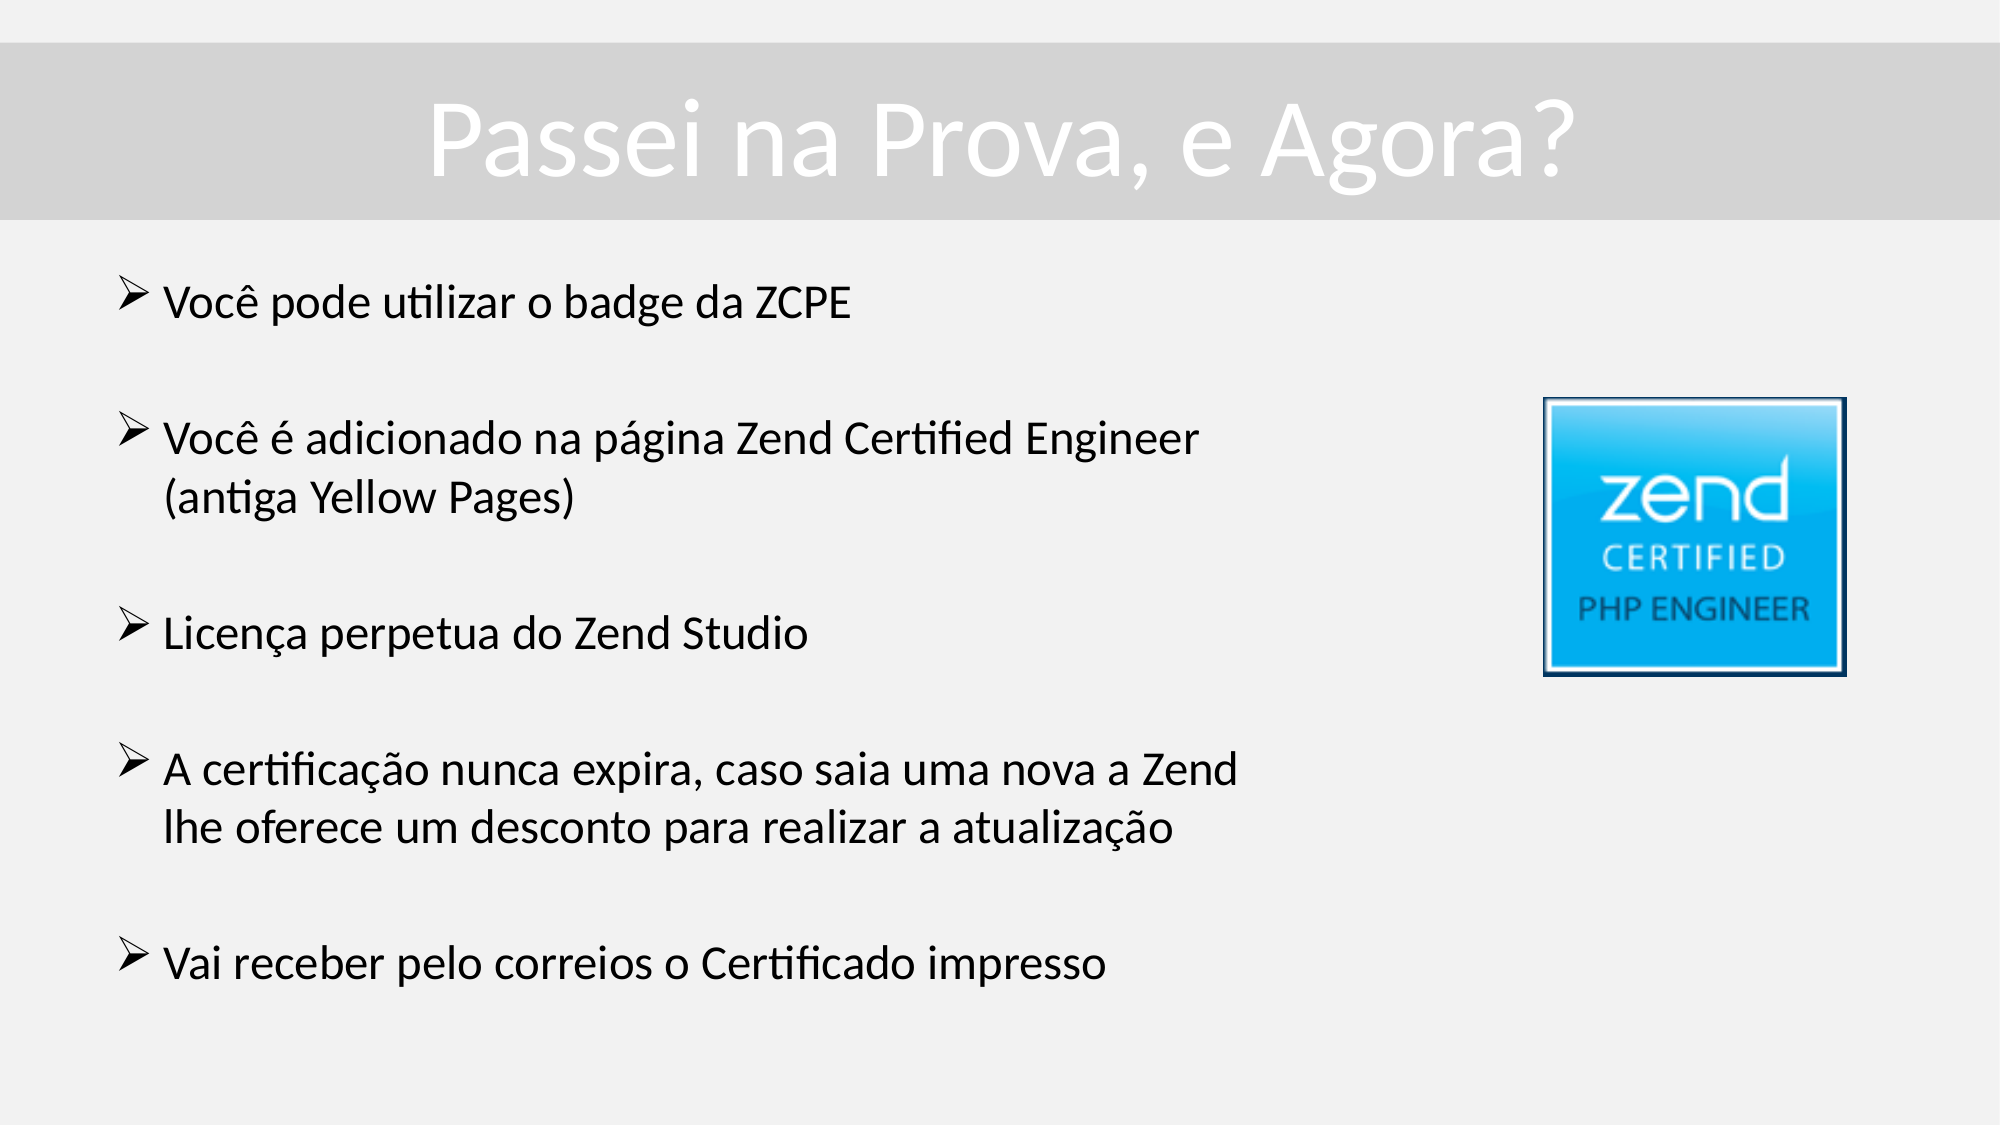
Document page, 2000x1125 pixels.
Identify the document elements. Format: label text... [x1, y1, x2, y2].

picture [1542, 396, 1847, 677]
text_box Passei na Prova, e Agora? [0, 42, 2000, 220]
list Você pode utilizar o badge da ZCPE Você é adicionado na página Zend Certified Engineer (antiga Yellow Pages) Licença perpetua do Zend Studio A certificação nunca expira, caso saia uma nova a Zend lhe oferece um desconto para realizar a atualização Vai receber pelo correios o Certificado impresso [99, 262, 1900, 1005]
